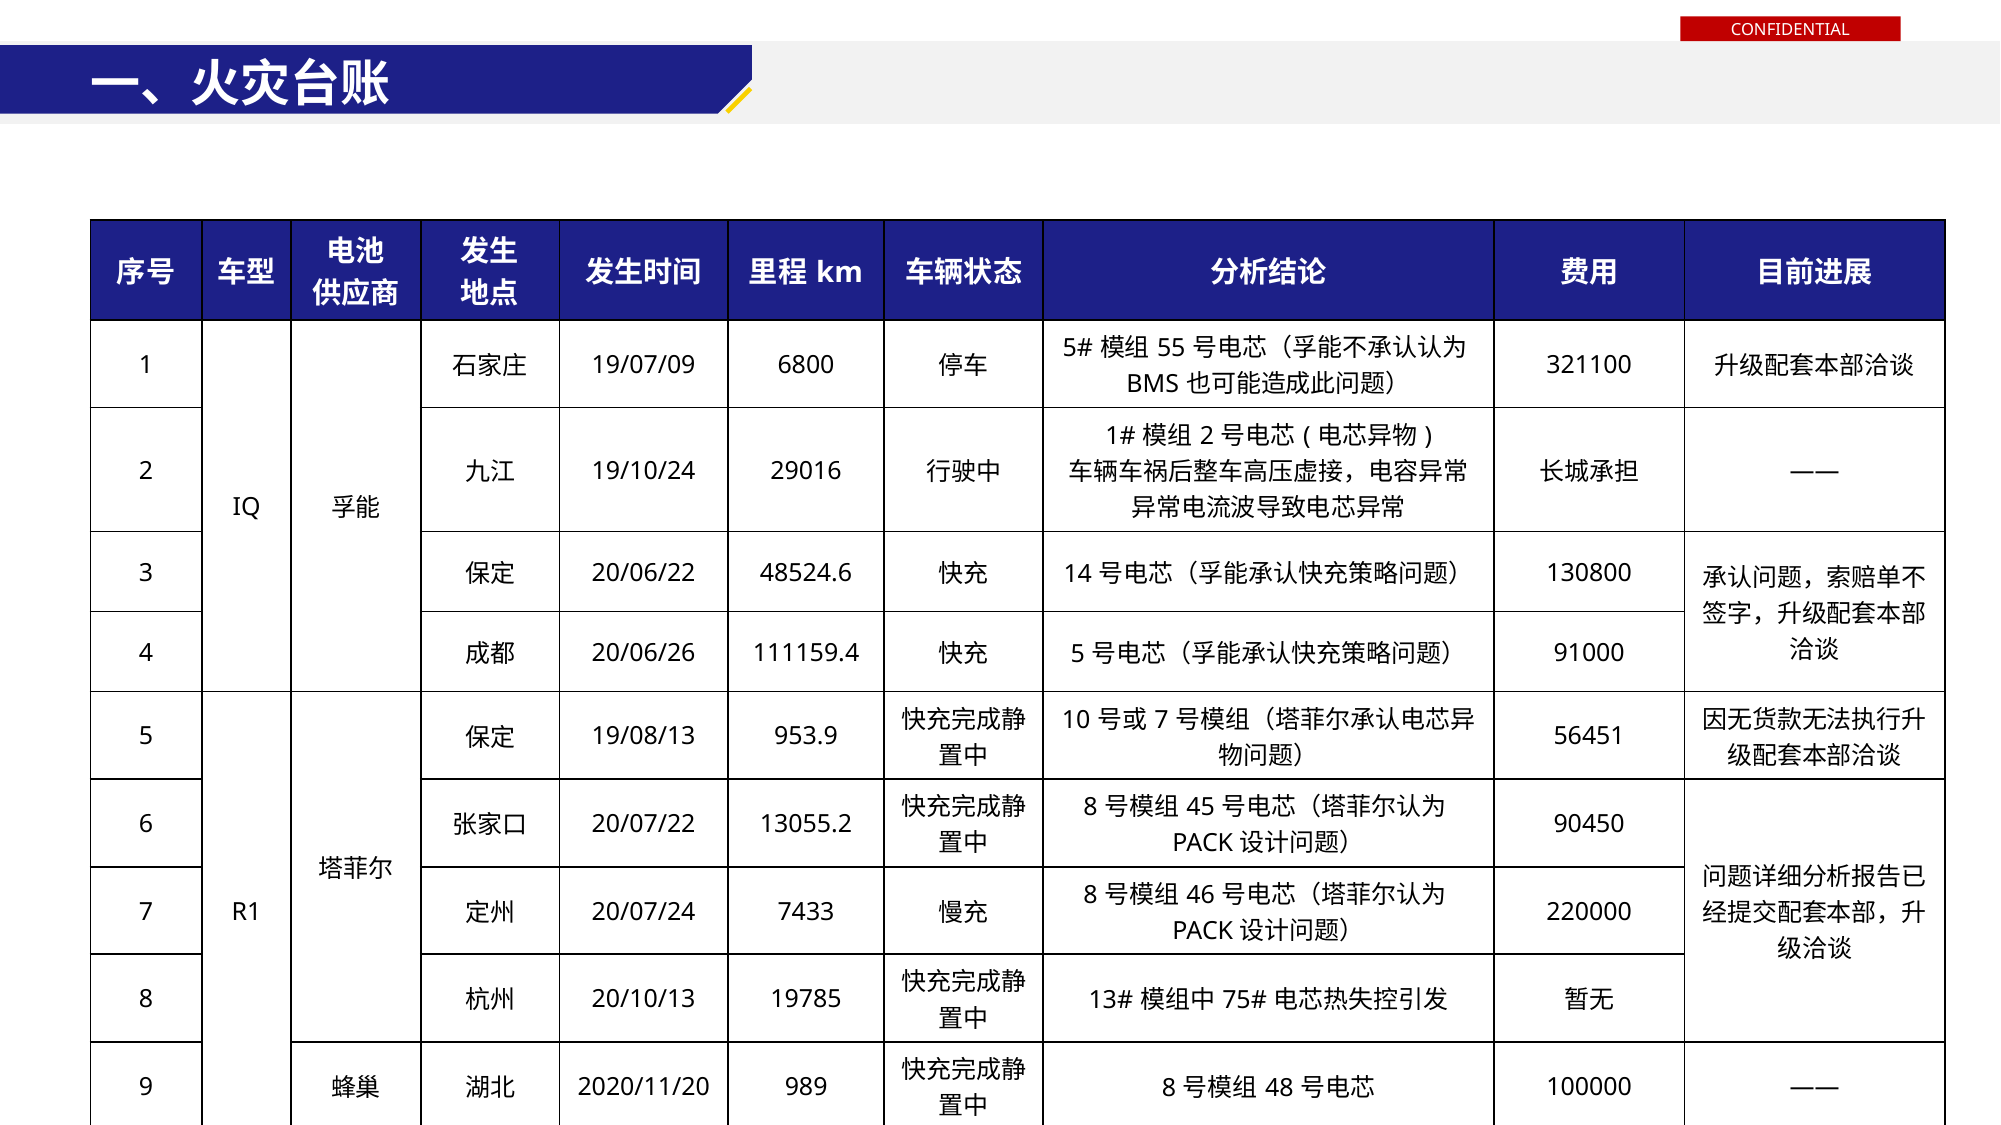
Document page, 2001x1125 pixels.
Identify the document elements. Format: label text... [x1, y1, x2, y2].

table_cell 蜂巢 [292, 1043, 420, 1125]
table_cell —— [1685, 1043, 1944, 1125]
table_cell 8号模组46号电芯（塔菲尔认为PACK设计问题） [1044, 868, 1493, 953]
table_cell 19/08/13 [560, 692, 727, 778]
table_cell 6 [91, 780, 201, 866]
table_cell 6800 [729, 321, 883, 407]
table_cell 问题详细分析报告已经提交配套本部，升级洽谈 [1685, 780, 1944, 1041]
table_cell 48524.6 [729, 532, 883, 611]
table_cell 快充完成静置中 [885, 692, 1042, 778]
table_cell 20/06/26 [560, 612, 727, 691]
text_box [0, 44, 753, 114]
table_header 目前进展 [1685, 221, 1944, 319]
table_header 车辆状态 [885, 221, 1042, 319]
table_cell 1#模组2号电芯(电芯异物) 车辆车祸后整车高压虚接，电容异常异常电流波导致电芯异常 [1044, 408, 1493, 531]
table_cell 行驶中 [885, 408, 1042, 531]
table_cell 13055.2 [729, 780, 883, 866]
table_cell 8号模组48号电芯 [1044, 1043, 1493, 1125]
table_cell 快充完成静置中 [885, 955, 1042, 1041]
table_cell 石家庄 [422, 321, 559, 407]
table_cell 保定 [422, 692, 559, 778]
table_cell 20/10/13 [560, 955, 727, 1041]
table_header 发生 地点 [422, 221, 559, 319]
table_cell 承认问题，索赔单不签字，升级配套本部洽谈 [1685, 532, 1944, 691]
table_cell 九江 [422, 408, 559, 531]
table_cell 快充 [885, 612, 1042, 691]
table_cell 989 [729, 1043, 883, 1125]
table_cell 56451 [1495, 692, 1684, 778]
table_cell 111159.4 [729, 612, 883, 691]
table_cell 91000 [1495, 612, 1684, 691]
table_cell 130800 [1495, 532, 1684, 611]
table_header 序号 [91, 221, 201, 319]
table_cell 10号或7号模组（塔菲尔承认电芯异物问题） [1044, 692, 1493, 778]
table_cell 2020/11/20 [560, 1043, 727, 1125]
table_header 车型 [203, 221, 290, 319]
table_cell 953.9 [729, 692, 883, 778]
table_cell 5号电芯（孚能承认快充策略问题） [1044, 612, 1493, 691]
table_cell 19785 [729, 955, 883, 1041]
table_cell 220000 [1495, 868, 1684, 953]
table_cell 塔菲尔 [292, 692, 420, 1041]
table_cell 快充完成静置中 [885, 1043, 1042, 1125]
table_header 分析结论 [1044, 221, 1493, 319]
table_cell 8号模组45号电芯（塔菲尔认为PACK设计问题） [1044, 780, 1493, 866]
table_cell 5#模组55号电芯（孚能不承认认为BMS也可能造成此问题） [1044, 321, 1493, 407]
table_header 发生时间 [560, 221, 727, 319]
table_cell 1 [91, 321, 201, 407]
table_cell 张家口 [422, 780, 559, 866]
table_cell 7433 [729, 868, 883, 953]
table_header 里程km [729, 221, 883, 319]
table_cell 3 [91, 532, 201, 611]
table_cell 长城承担 [1495, 408, 1684, 531]
table_cell 20/06/22 [560, 532, 727, 611]
table_cell 29016 [729, 408, 883, 531]
table_cell 孚能 [292, 321, 420, 691]
table_cell 7 [91, 868, 201, 953]
table_cell 20/07/22 [560, 780, 727, 866]
table_cell 19/10/24 [560, 408, 727, 531]
table_cell 321100 [1495, 321, 1684, 407]
table_cell 19/07/09 [560, 321, 727, 407]
table_cell 9 [91, 1043, 201, 1125]
table_cell 20/07/24 [560, 868, 727, 953]
table_cell 2 [91, 408, 201, 531]
table_cell 4 [91, 612, 201, 691]
table_cell 因无货款无法执行升级配套本部洽谈 [1685, 692, 1944, 778]
table_cell 暂无 [1495, 955, 1684, 1041]
table_cell 成都 [422, 612, 559, 691]
table_header 费用 [1495, 221, 1684, 319]
table_cell 13#模组中75#电芯热失控引发 [1044, 955, 1493, 1041]
table_cell —— [1685, 408, 1944, 531]
table_cell 快充 [885, 532, 1042, 611]
table_cell 100000 [1495, 1043, 1684, 1125]
table_cell 8 [91, 955, 201, 1041]
table_cell IQ [203, 321, 290, 691]
table_cell 慢充 [885, 868, 1042, 953]
table_cell 5 [91, 692, 201, 778]
table_cell 90450 [1495, 780, 1684, 866]
table_cell 快充完成静置中 [885, 780, 1042, 866]
table_cell 14号电芯（孚能承认快充策略问题） [1044, 532, 1493, 611]
table_cell R1 [203, 692, 290, 1125]
table_cell 杭州 [422, 955, 559, 1041]
table_cell 保定 [422, 532, 559, 611]
table_cell 停车 [885, 321, 1042, 407]
table_cell 湖北 [422, 1043, 559, 1125]
table_cell 定州 [422, 868, 559, 953]
table_header 电池 供应商 [292, 221, 420, 319]
table_cell 升级配套本部洽谈 [1685, 321, 1944, 407]
